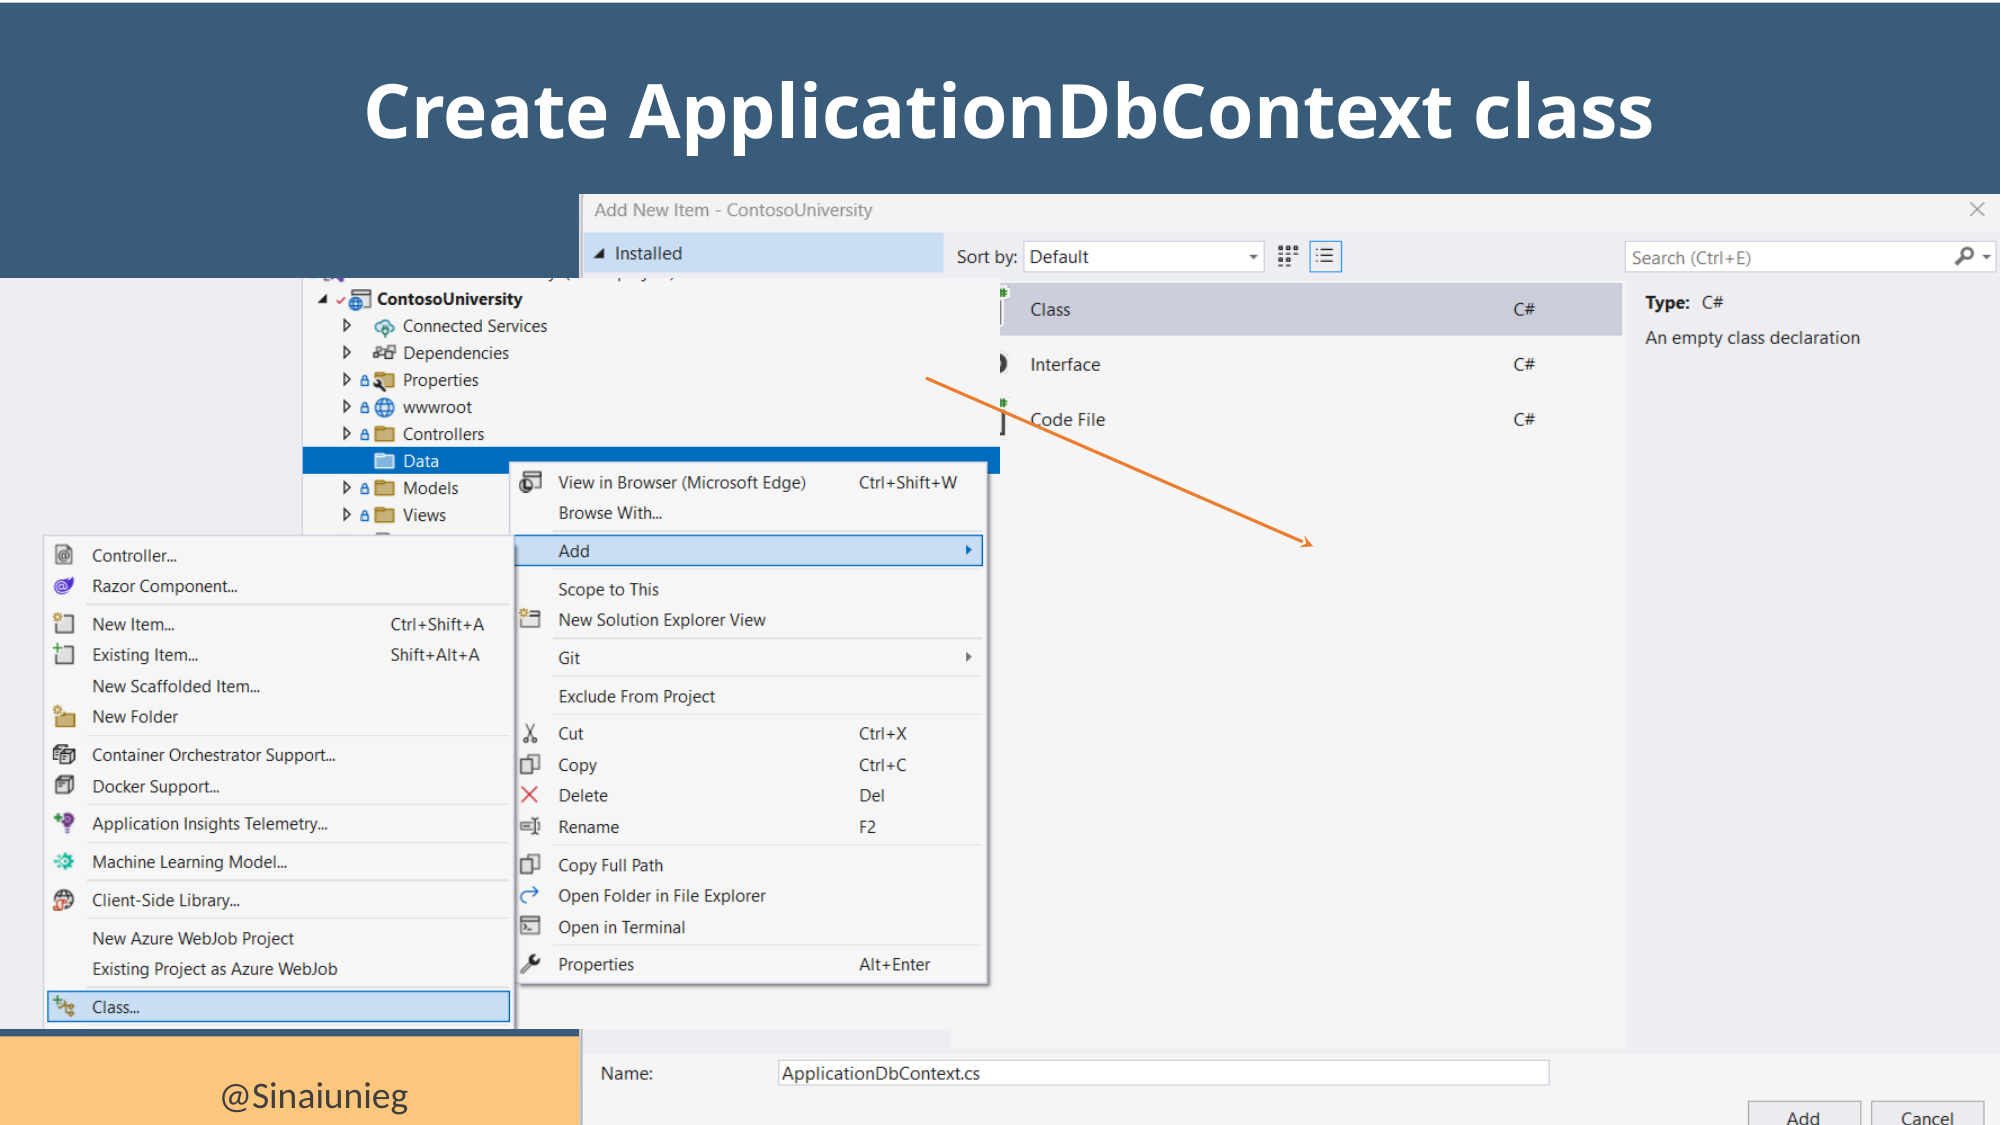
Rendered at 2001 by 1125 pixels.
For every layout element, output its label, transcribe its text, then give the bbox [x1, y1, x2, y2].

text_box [0, 194, 2000, 1125]
text_box [0, 2, 2000, 194]
text_box Create ApplicationDbContext class [227, 56, 1792, 162]
